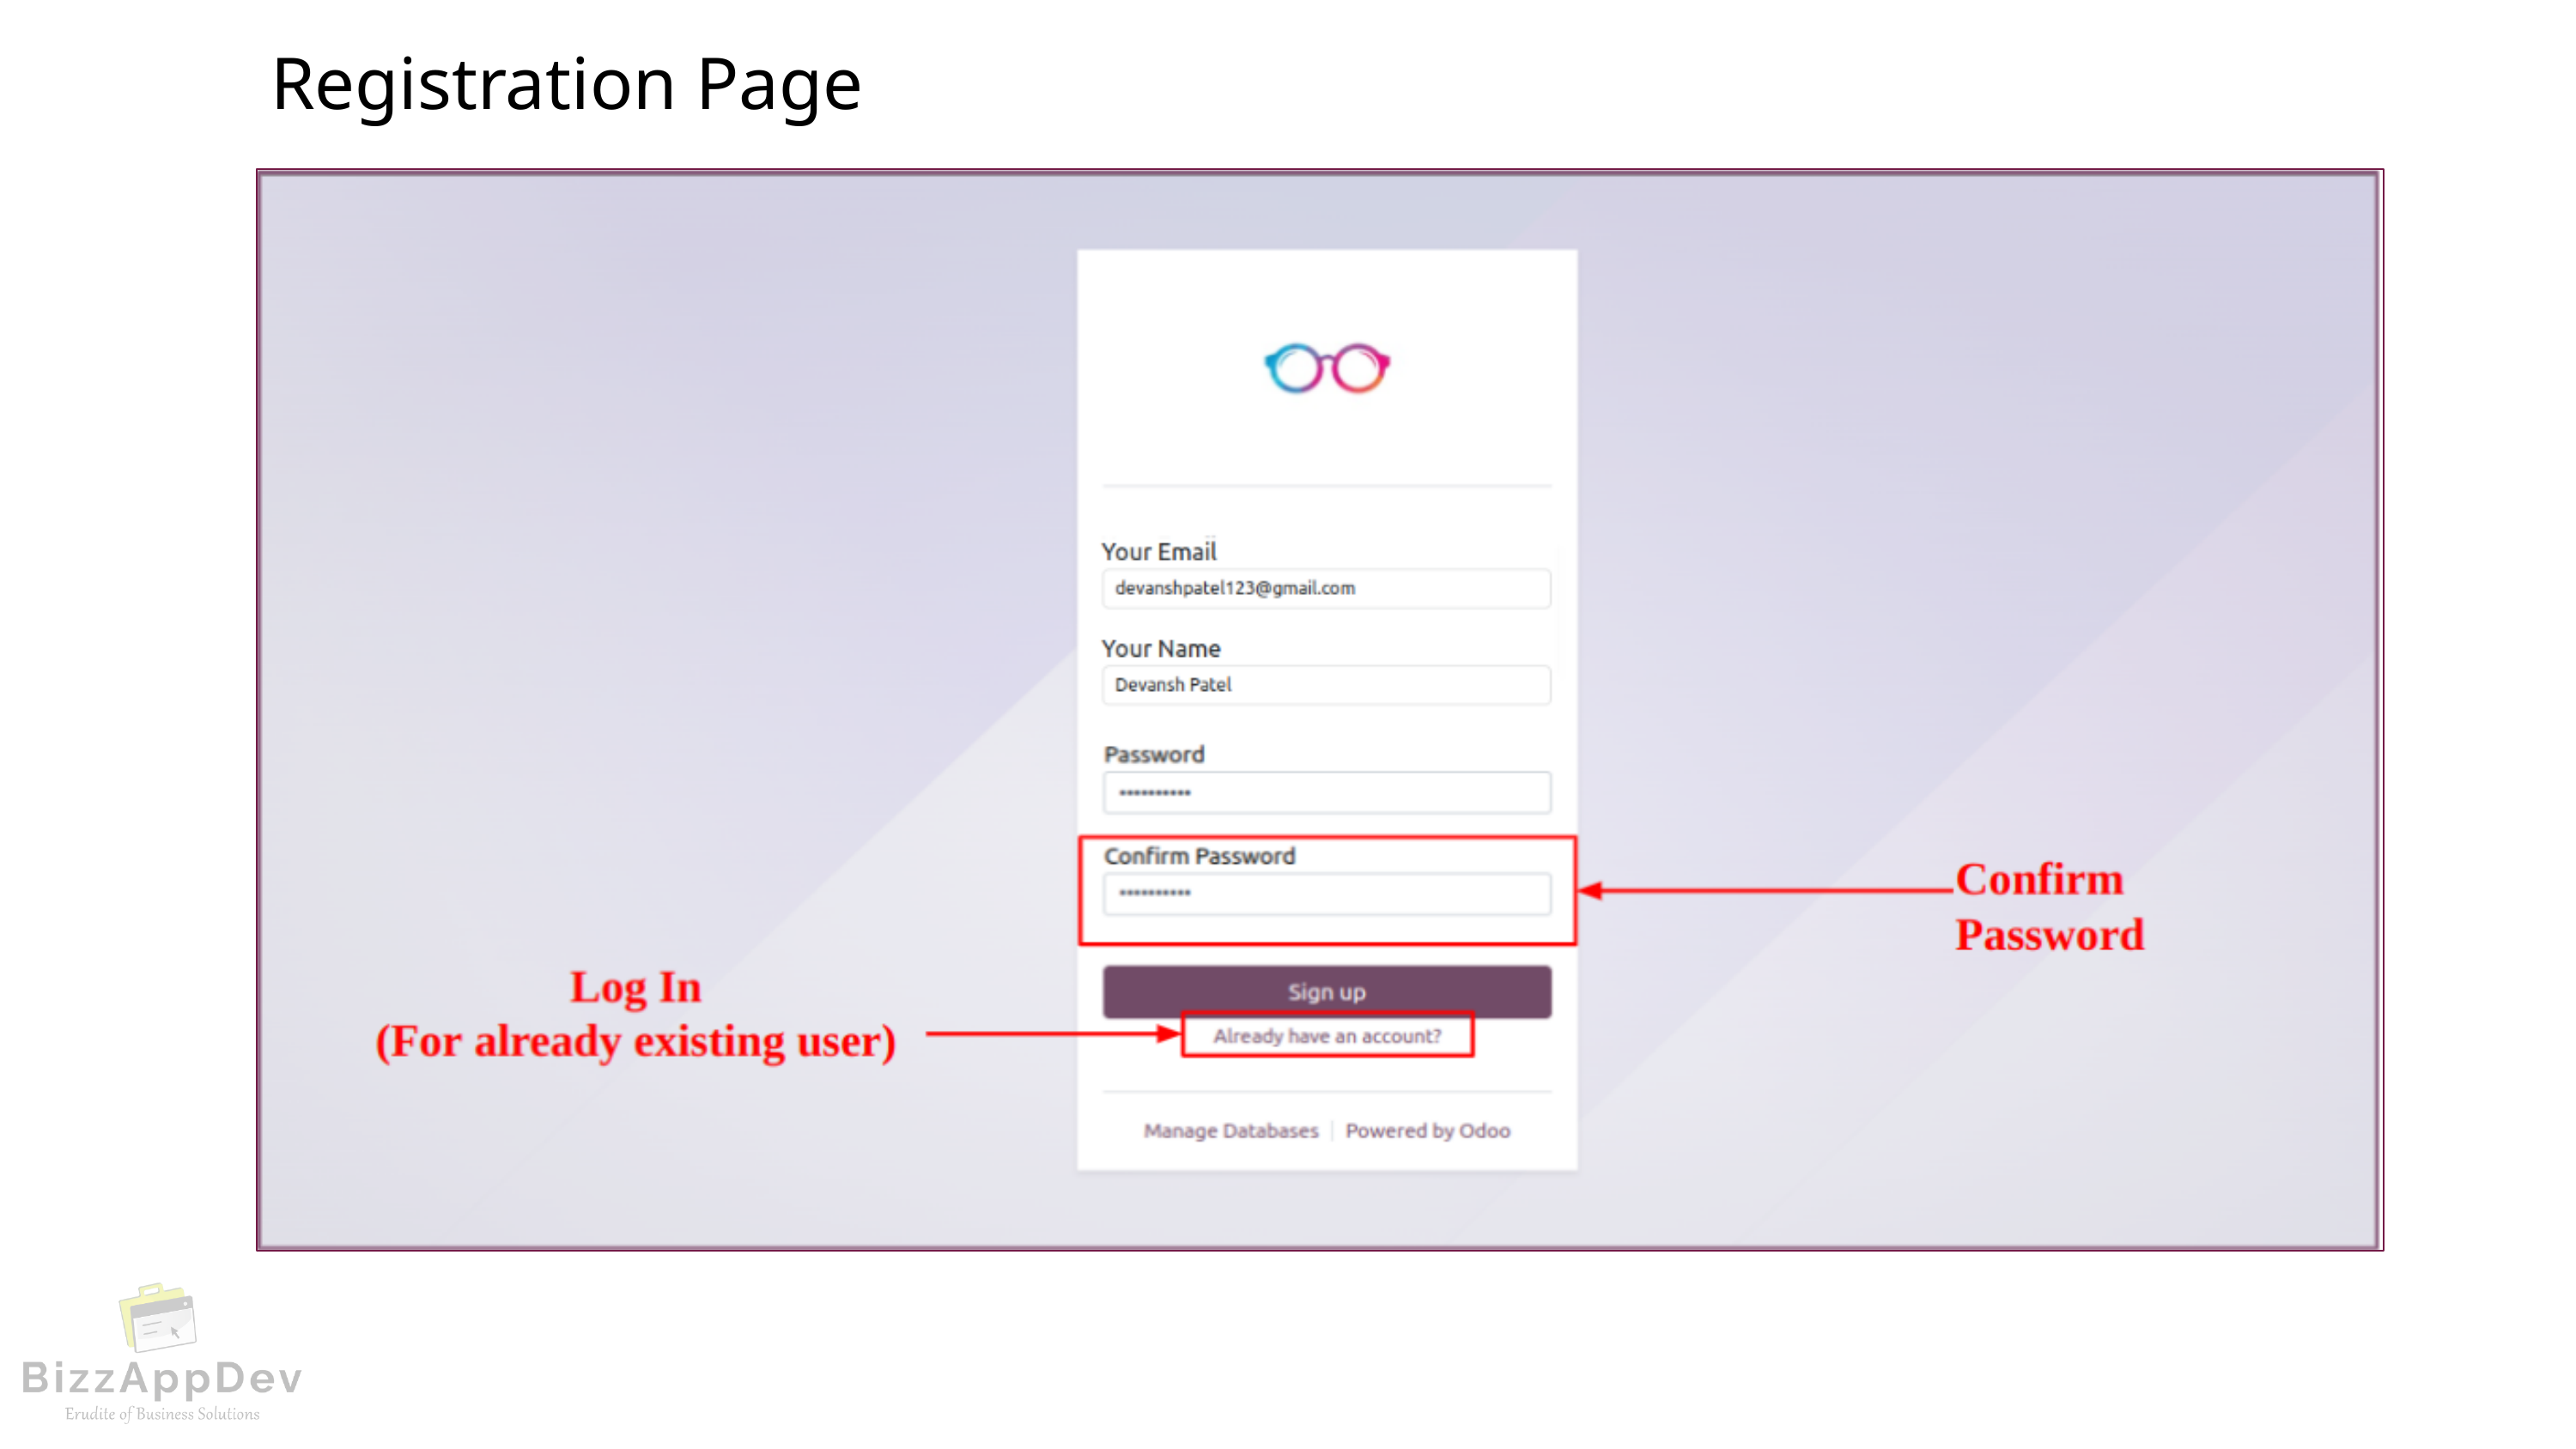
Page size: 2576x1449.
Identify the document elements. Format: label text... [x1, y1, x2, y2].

picture [257, 169, 2384, 1251]
text_box Registration Page [258, 25, 1054, 137]
picture [21, 1275, 303, 1441]
